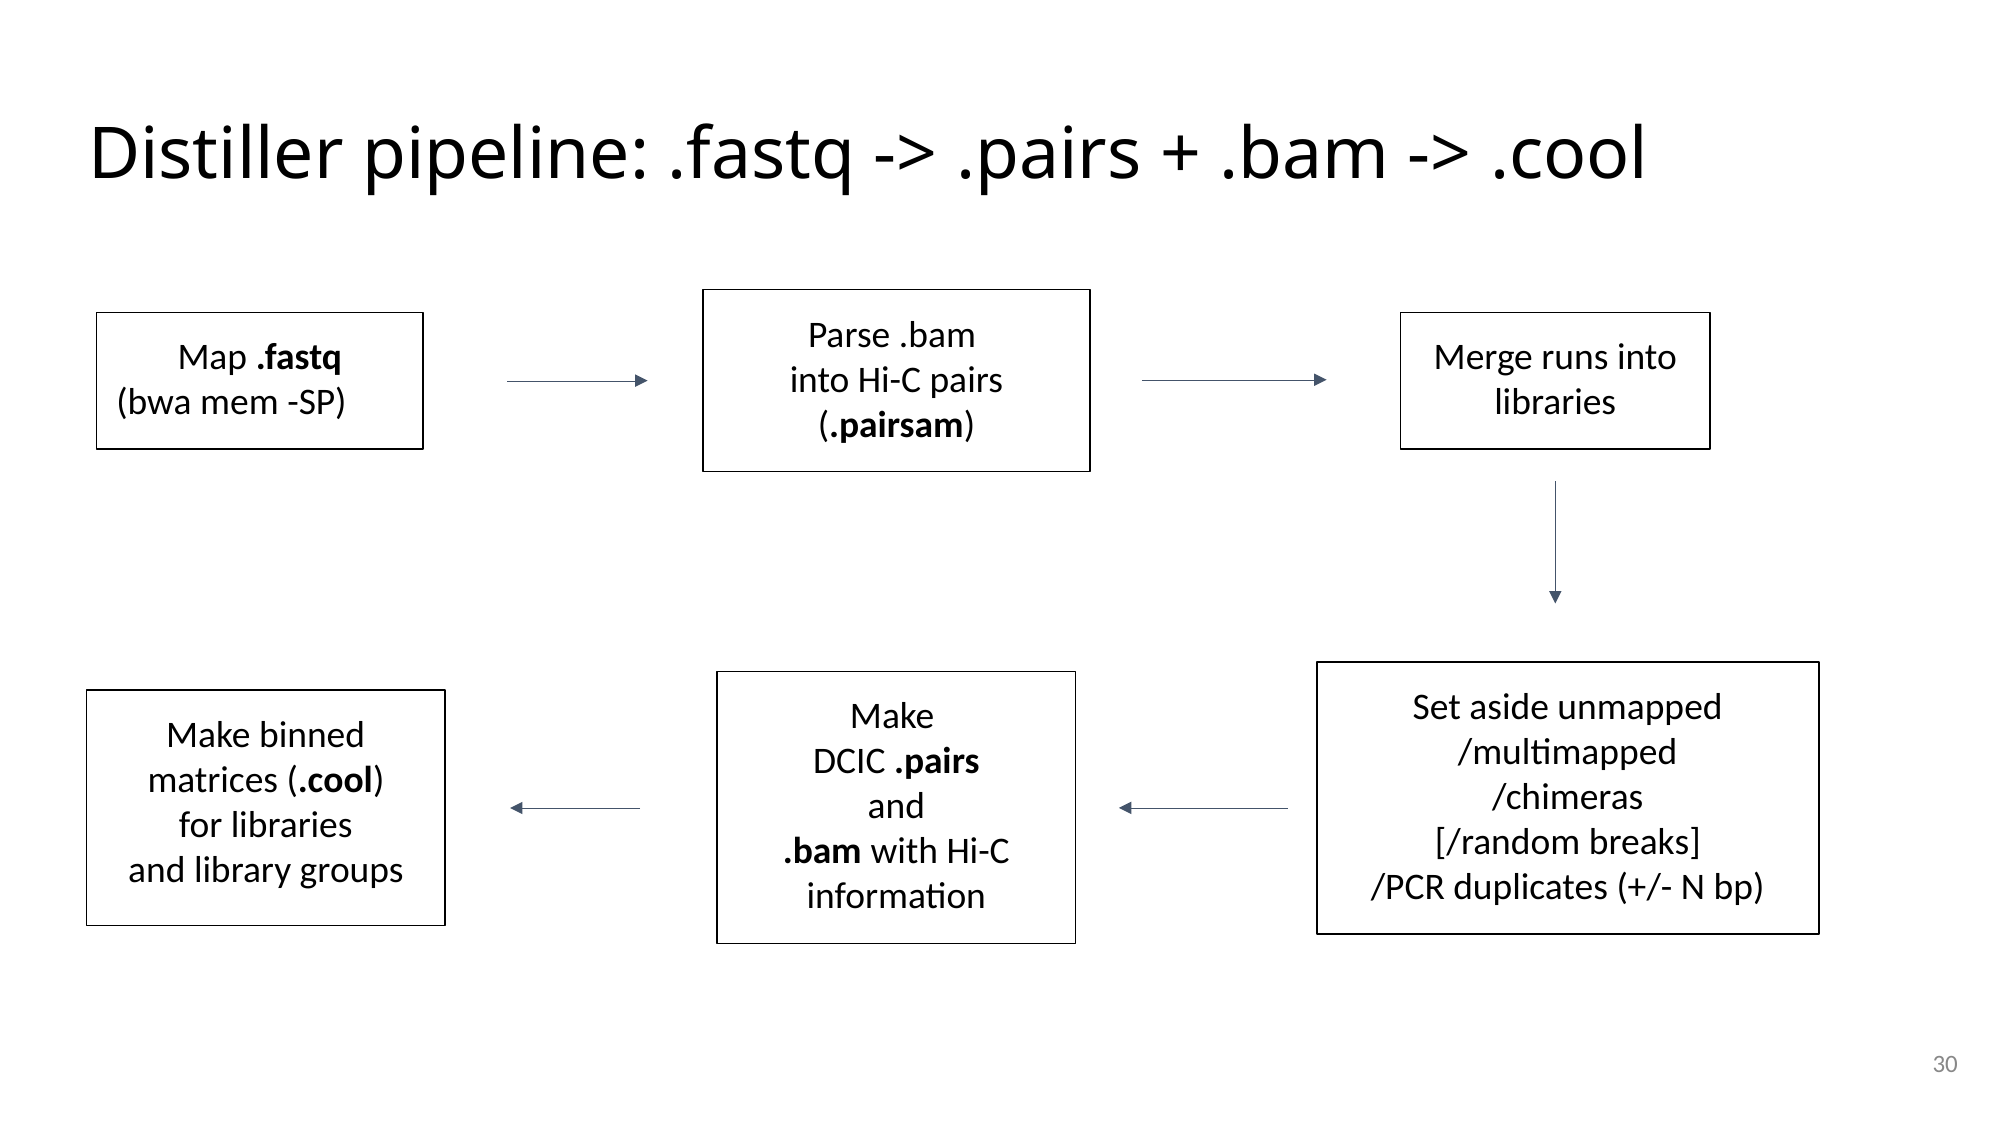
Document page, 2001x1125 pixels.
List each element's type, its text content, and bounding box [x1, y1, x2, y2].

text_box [86, 689, 446, 926]
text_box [96, 312, 424, 450]
slide_number 30 [1914, 1032, 1974, 1094]
text_box [1141, 373, 1327, 386]
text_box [702, 289, 1091, 472]
text_box [510, 801, 641, 815]
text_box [1400, 312, 1711, 450]
title Distiller pipeline: .fastq -> .pairs + .bam -> .cool [67, 96, 1933, 224]
text_box [507, 374, 648, 387]
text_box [1316, 661, 1820, 935]
text_box [1118, 801, 1288, 815]
text_box [1549, 481, 1562, 604]
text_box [716, 671, 1076, 944]
